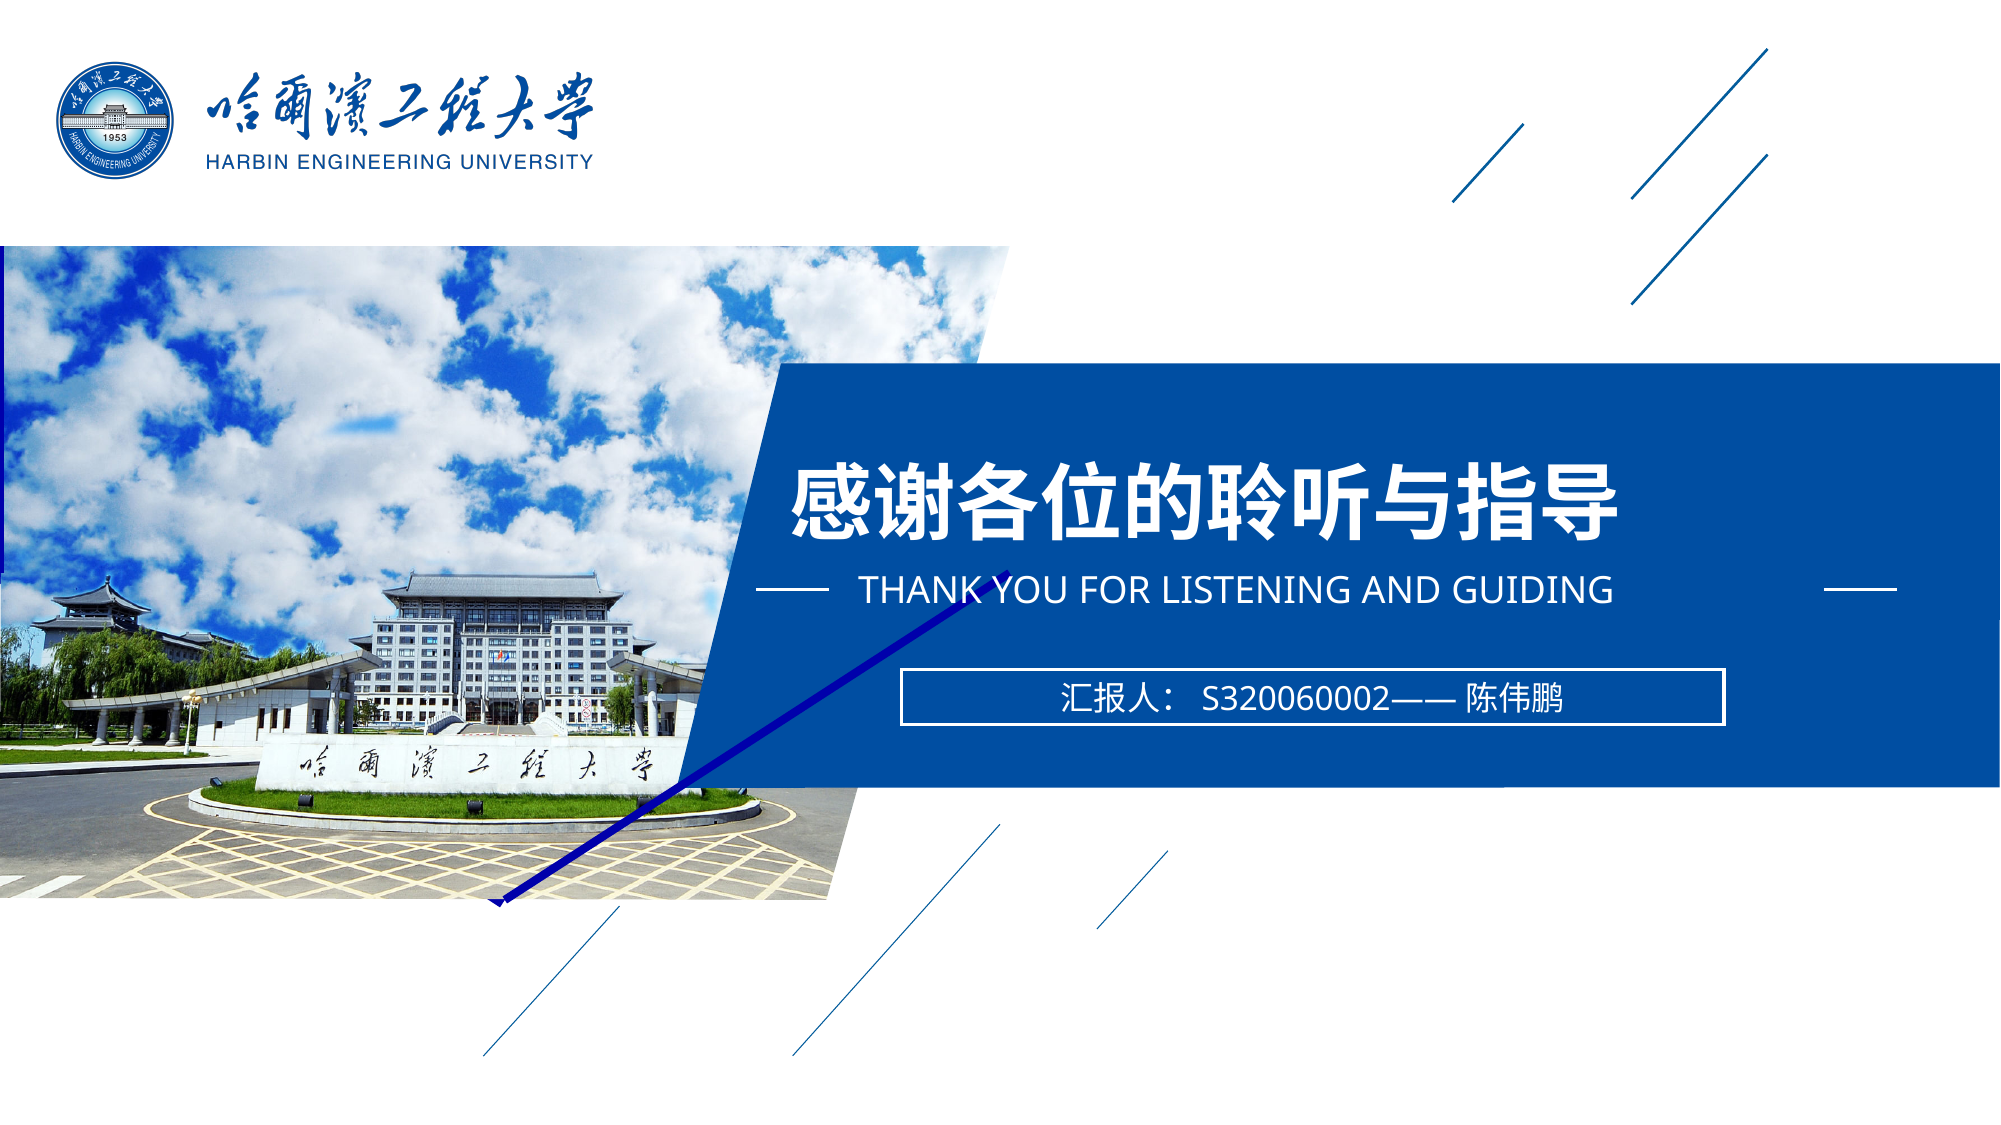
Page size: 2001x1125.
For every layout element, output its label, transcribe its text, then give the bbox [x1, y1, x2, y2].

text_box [1631, 154, 1768, 305]
text_box [1010, 362, 2000, 789]
text_box 感谢各位的聆听与指导 [1010, 443, 1978, 558]
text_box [1096, 850, 1168, 930]
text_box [1631, 48, 1768, 154]
text_box 汇报人：S320060002——陈伟鹏 [1010, 668, 1725, 725]
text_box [483, 906, 620, 1057]
text_box THANK YOU FOR LISTENING AND GUIDING [1010, 558, 1809, 619]
picture [29, 42, 620, 199]
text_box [792, 824, 1000, 1056]
picture [0, 247, 1010, 900]
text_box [1452, 123, 1524, 203]
